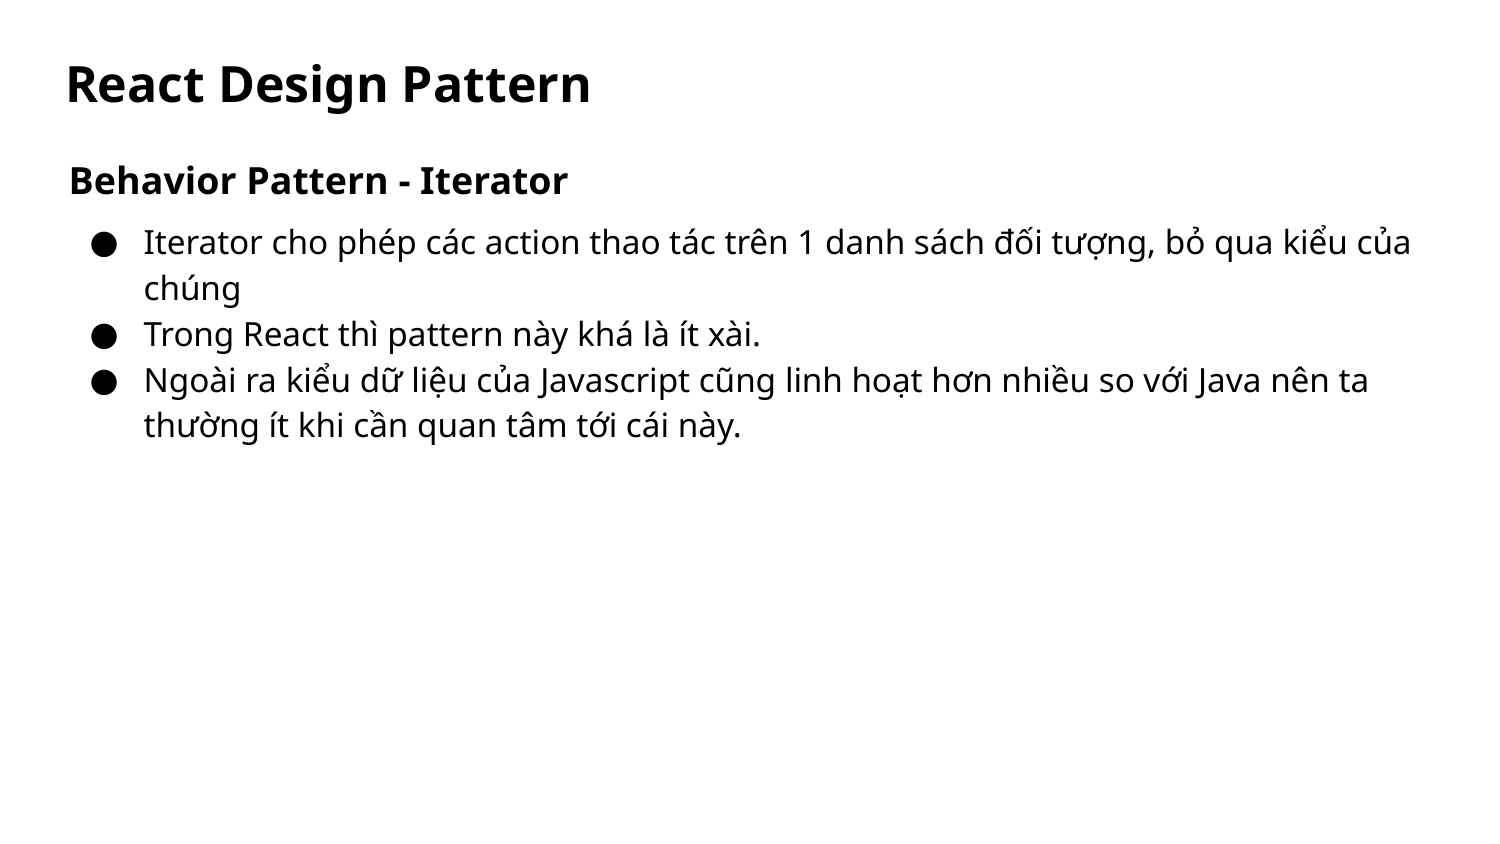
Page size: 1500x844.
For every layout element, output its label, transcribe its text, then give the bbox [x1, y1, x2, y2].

title React Design Pattern [53, 31, 1446, 135]
list Iterator cho phép các action thao tác trên 1 danh sách đối tượng, bỏ qua kiểu của chúng Trong React thì pattern này khá là ít xài. Ngoài ra kiểu dữ liệu của Javascript cũng linh hoạt hơn nhiều so với Java nên ta thường ít khi cần quan tâm tới cái này. [53, 200, 1430, 790]
list Behavior Pattern - Iterator [53, 147, 1373, 200]
